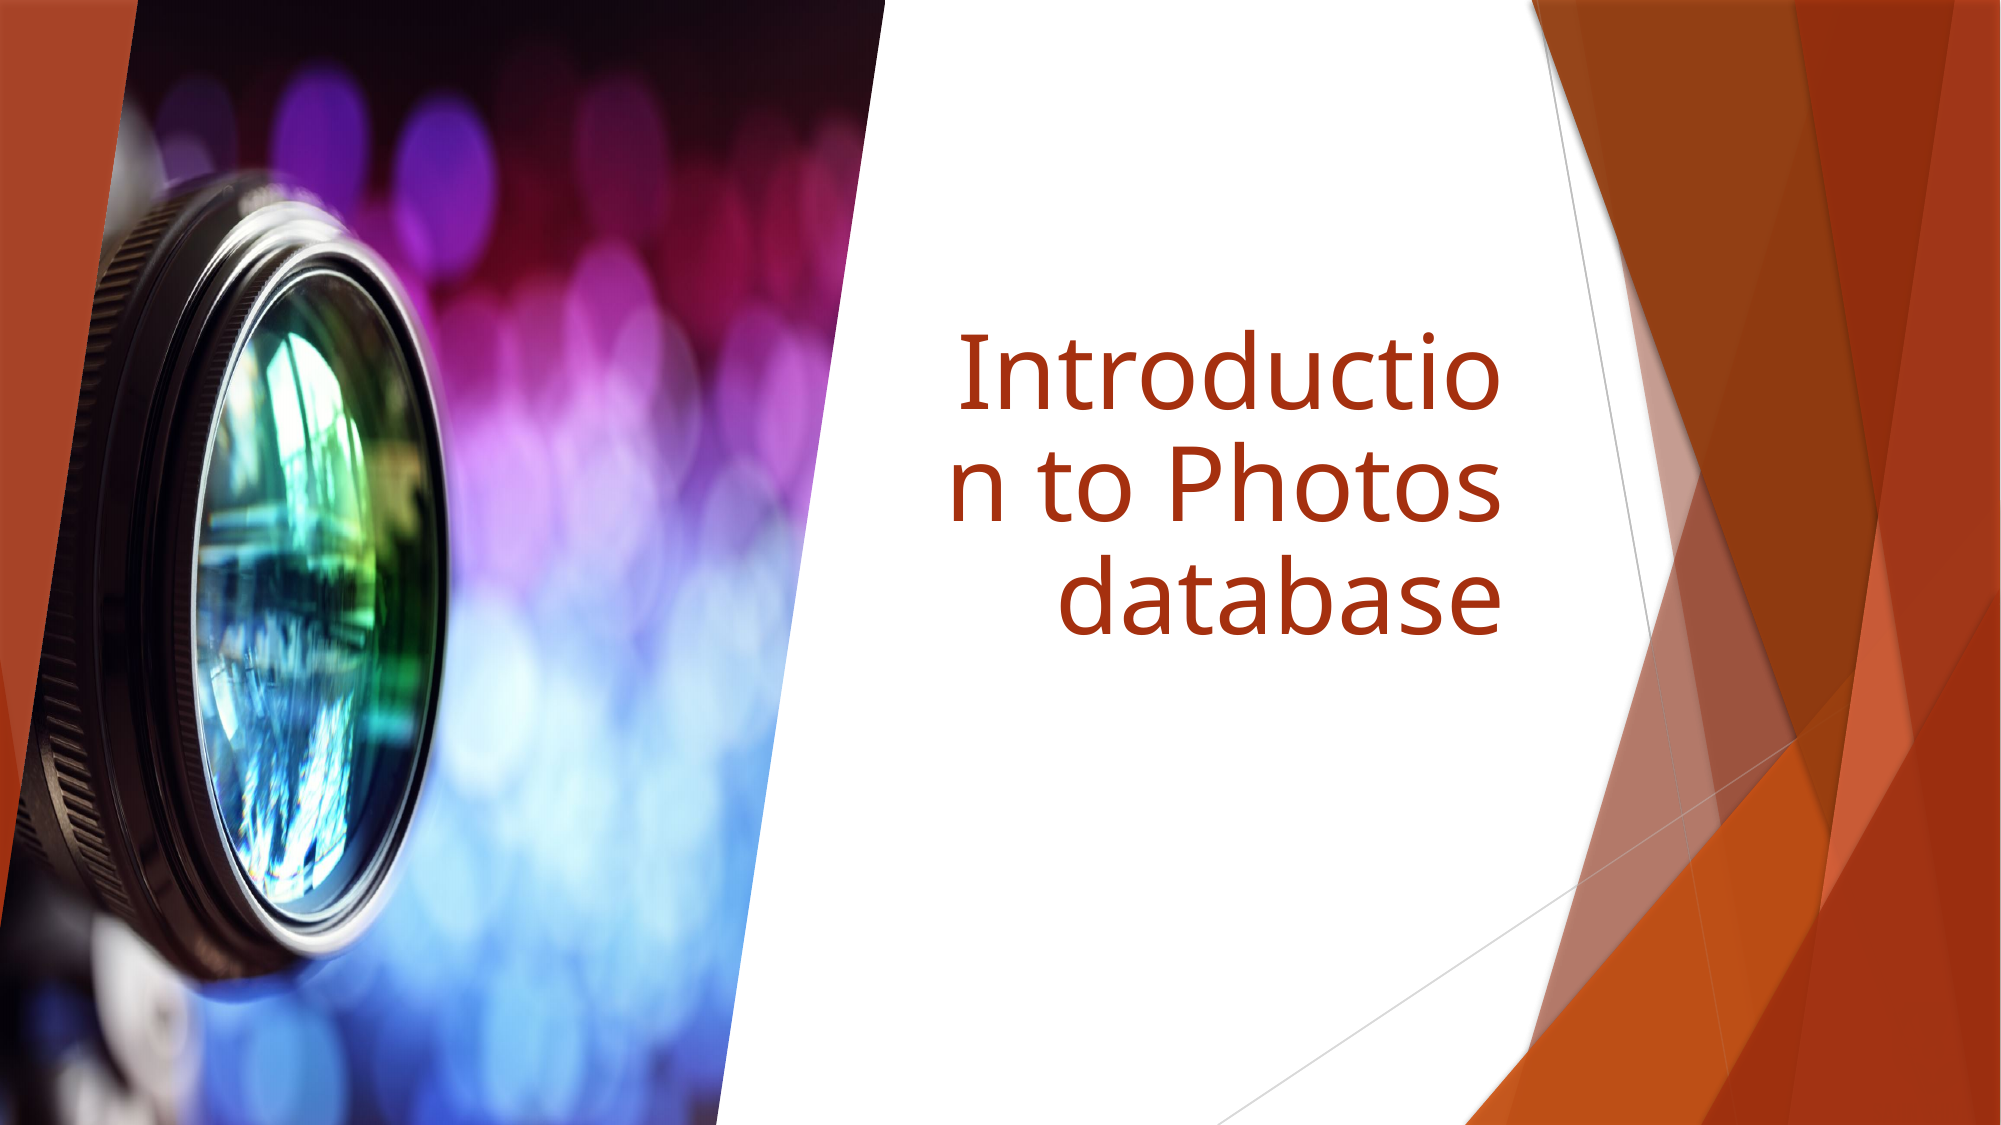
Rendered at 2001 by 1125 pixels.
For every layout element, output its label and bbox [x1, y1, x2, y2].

picture [0, 0, 886, 1125]
text_box [887, 0, 2000, 1125]
